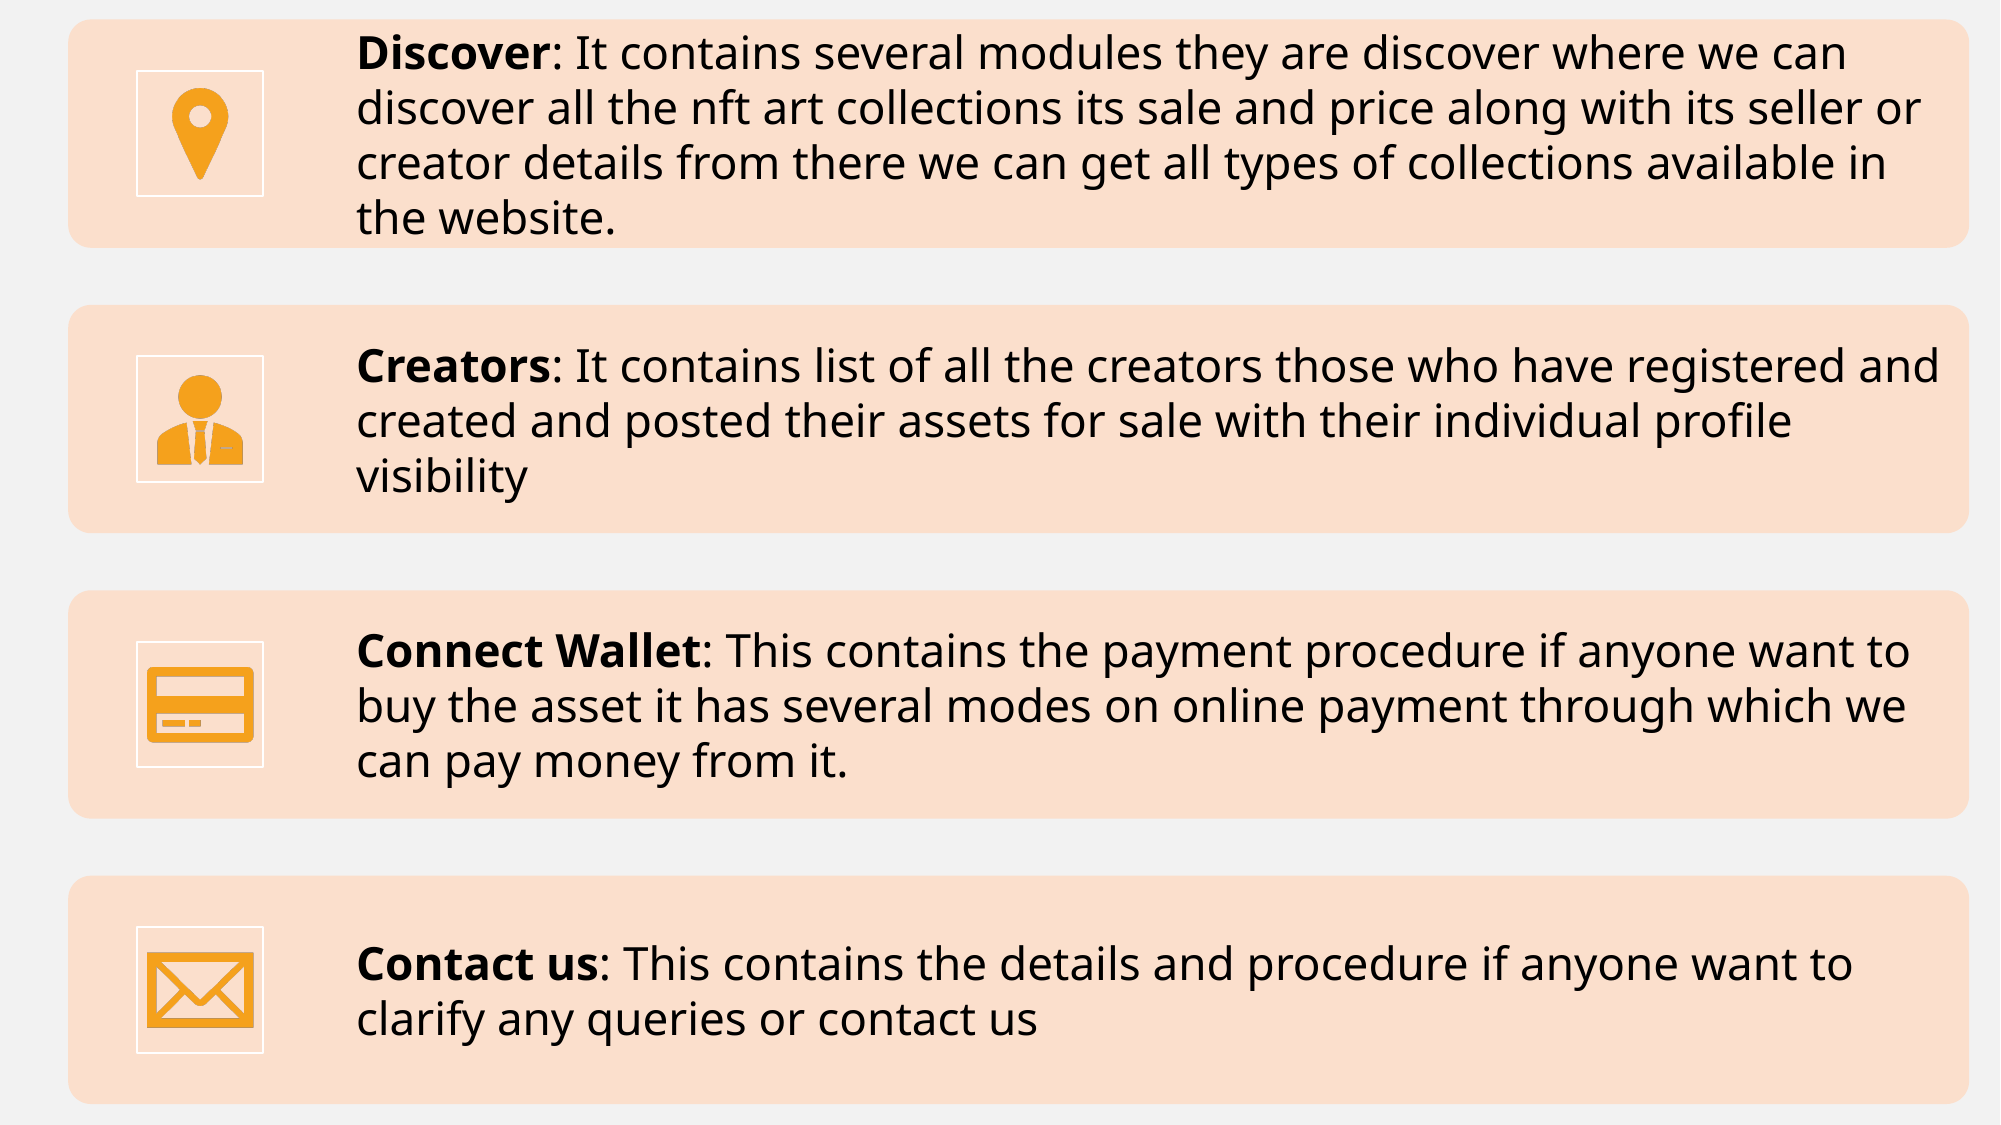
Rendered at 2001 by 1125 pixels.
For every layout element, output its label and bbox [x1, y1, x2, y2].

text_box [68, 18, 1970, 1105]
